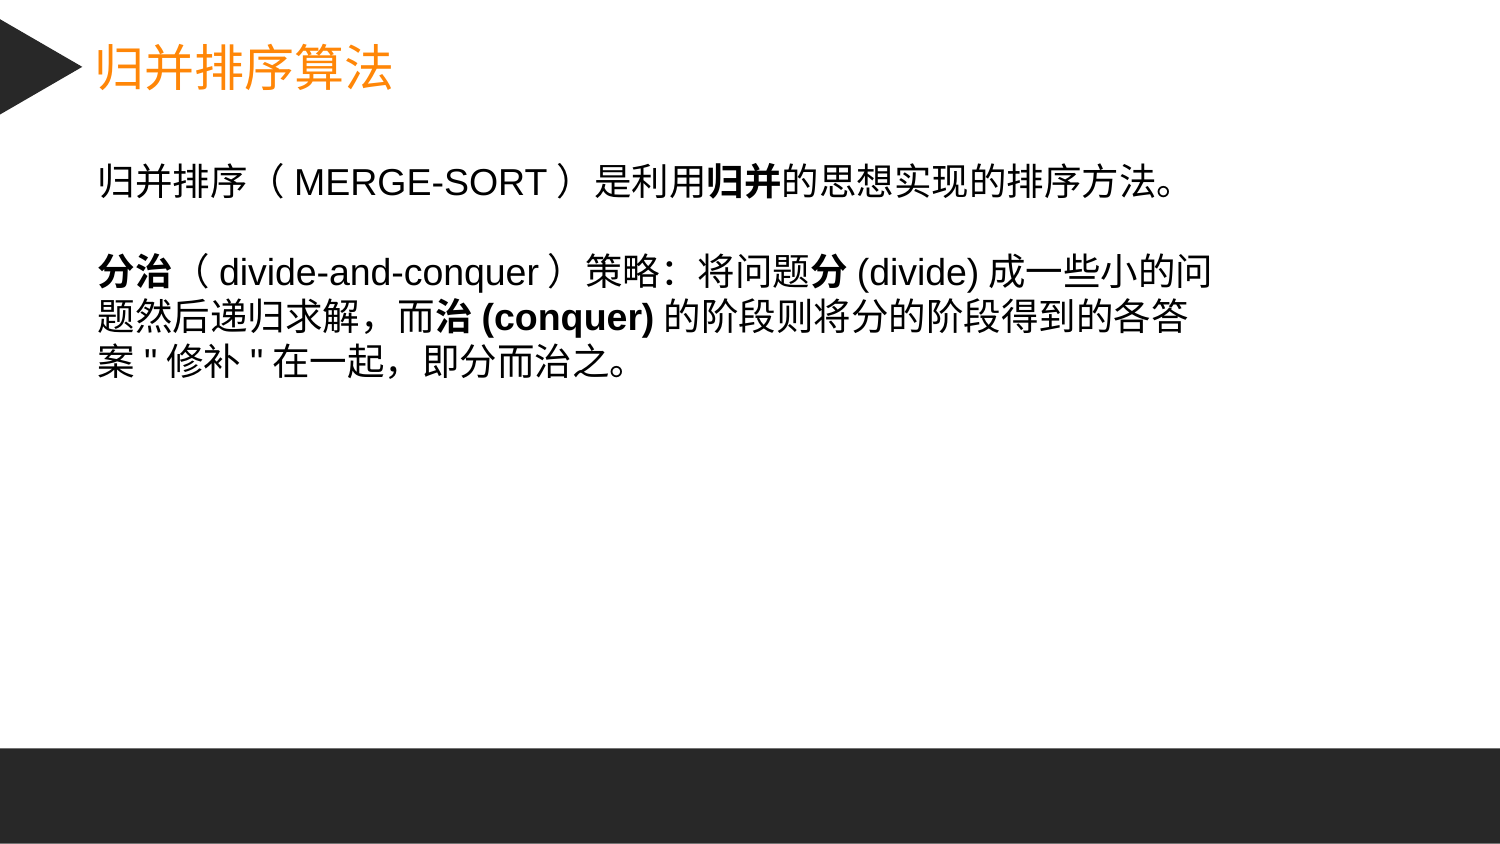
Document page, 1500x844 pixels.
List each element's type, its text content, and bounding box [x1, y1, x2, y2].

text_box 归并排序（MERGE-SORT）是利用归并的思想实现的排序方法。 分治（divide-and-conquer）策略：将问题分(divide)成一些小的问题然后递归求解，而治(conquer)的阶段则将分的阶段得到的各答案"修补"在一起，即分而治之。 [82, 150, 1258, 390]
text_box 归并排序算法 [79, 29, 410, 104]
text_box [0, 19, 83, 115]
text_box [0, 748, 1500, 844]
